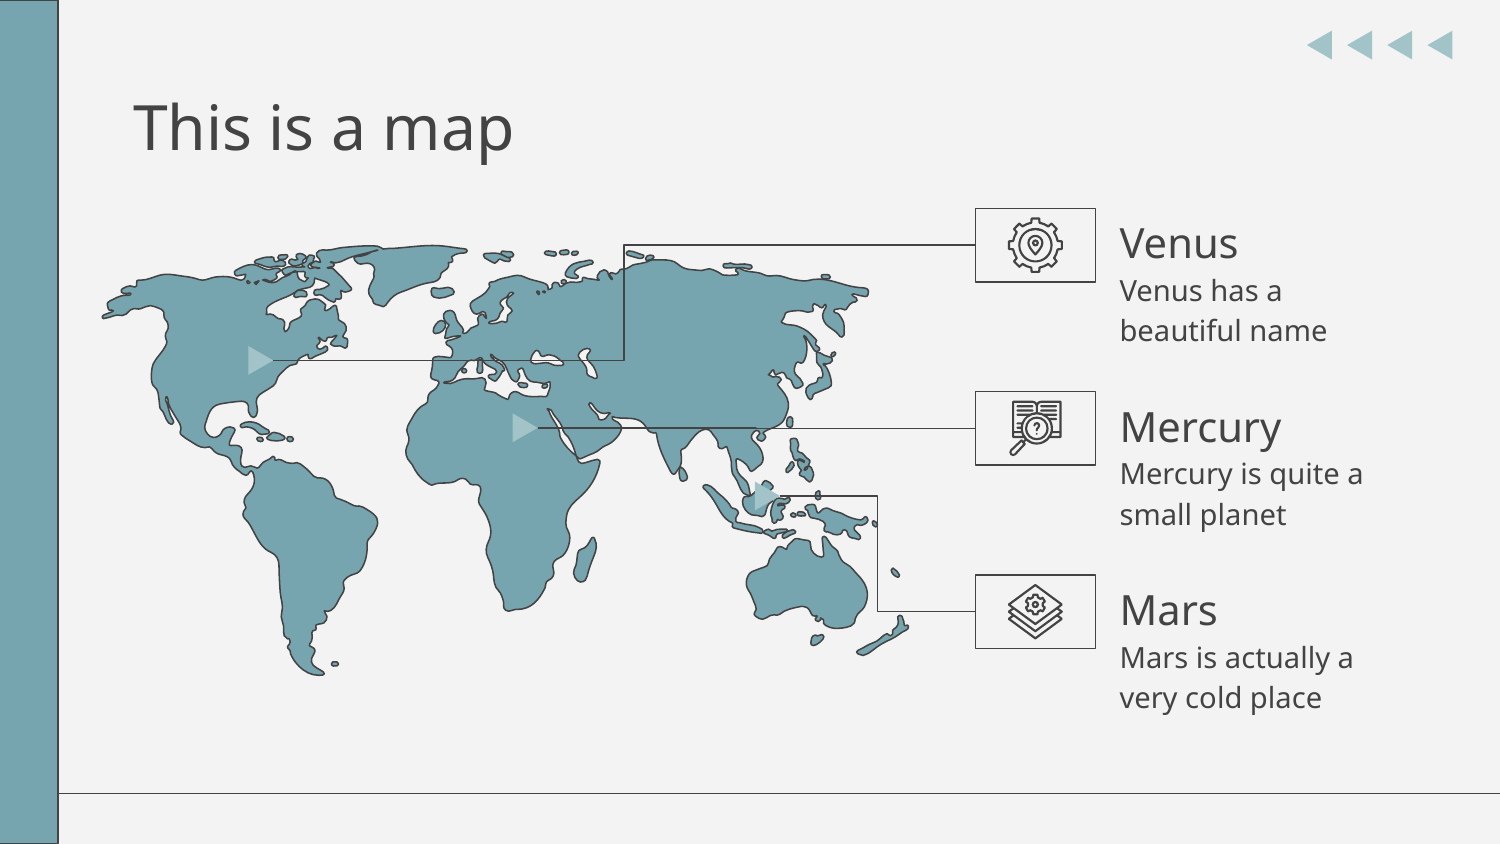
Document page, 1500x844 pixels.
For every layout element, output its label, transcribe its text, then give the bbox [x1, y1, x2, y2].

text_box Mars is actually a very cold place [1104, 618, 1383, 713]
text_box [1007, 217, 1064, 274]
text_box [101, 245, 910, 676]
title This is a map [118, 72, 1382, 167]
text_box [273, 245, 976, 361]
text_box Venus has a beautiful name [1104, 252, 1383, 346]
text_box [975, 574, 1096, 649]
text_box Mars [1104, 574, 1383, 618]
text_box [1007, 583, 1064, 640]
text_box [975, 208, 1096, 282]
text_box Venus [1104, 208, 1383, 252]
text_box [538, 429, 910, 435]
text_box Mercury is quite a small planet [1104, 435, 1383, 530]
text_box [975, 391, 1096, 466]
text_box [1008, 400, 1062, 457]
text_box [779, 495, 976, 612]
text_box Mercury [1104, 391, 1383, 435]
